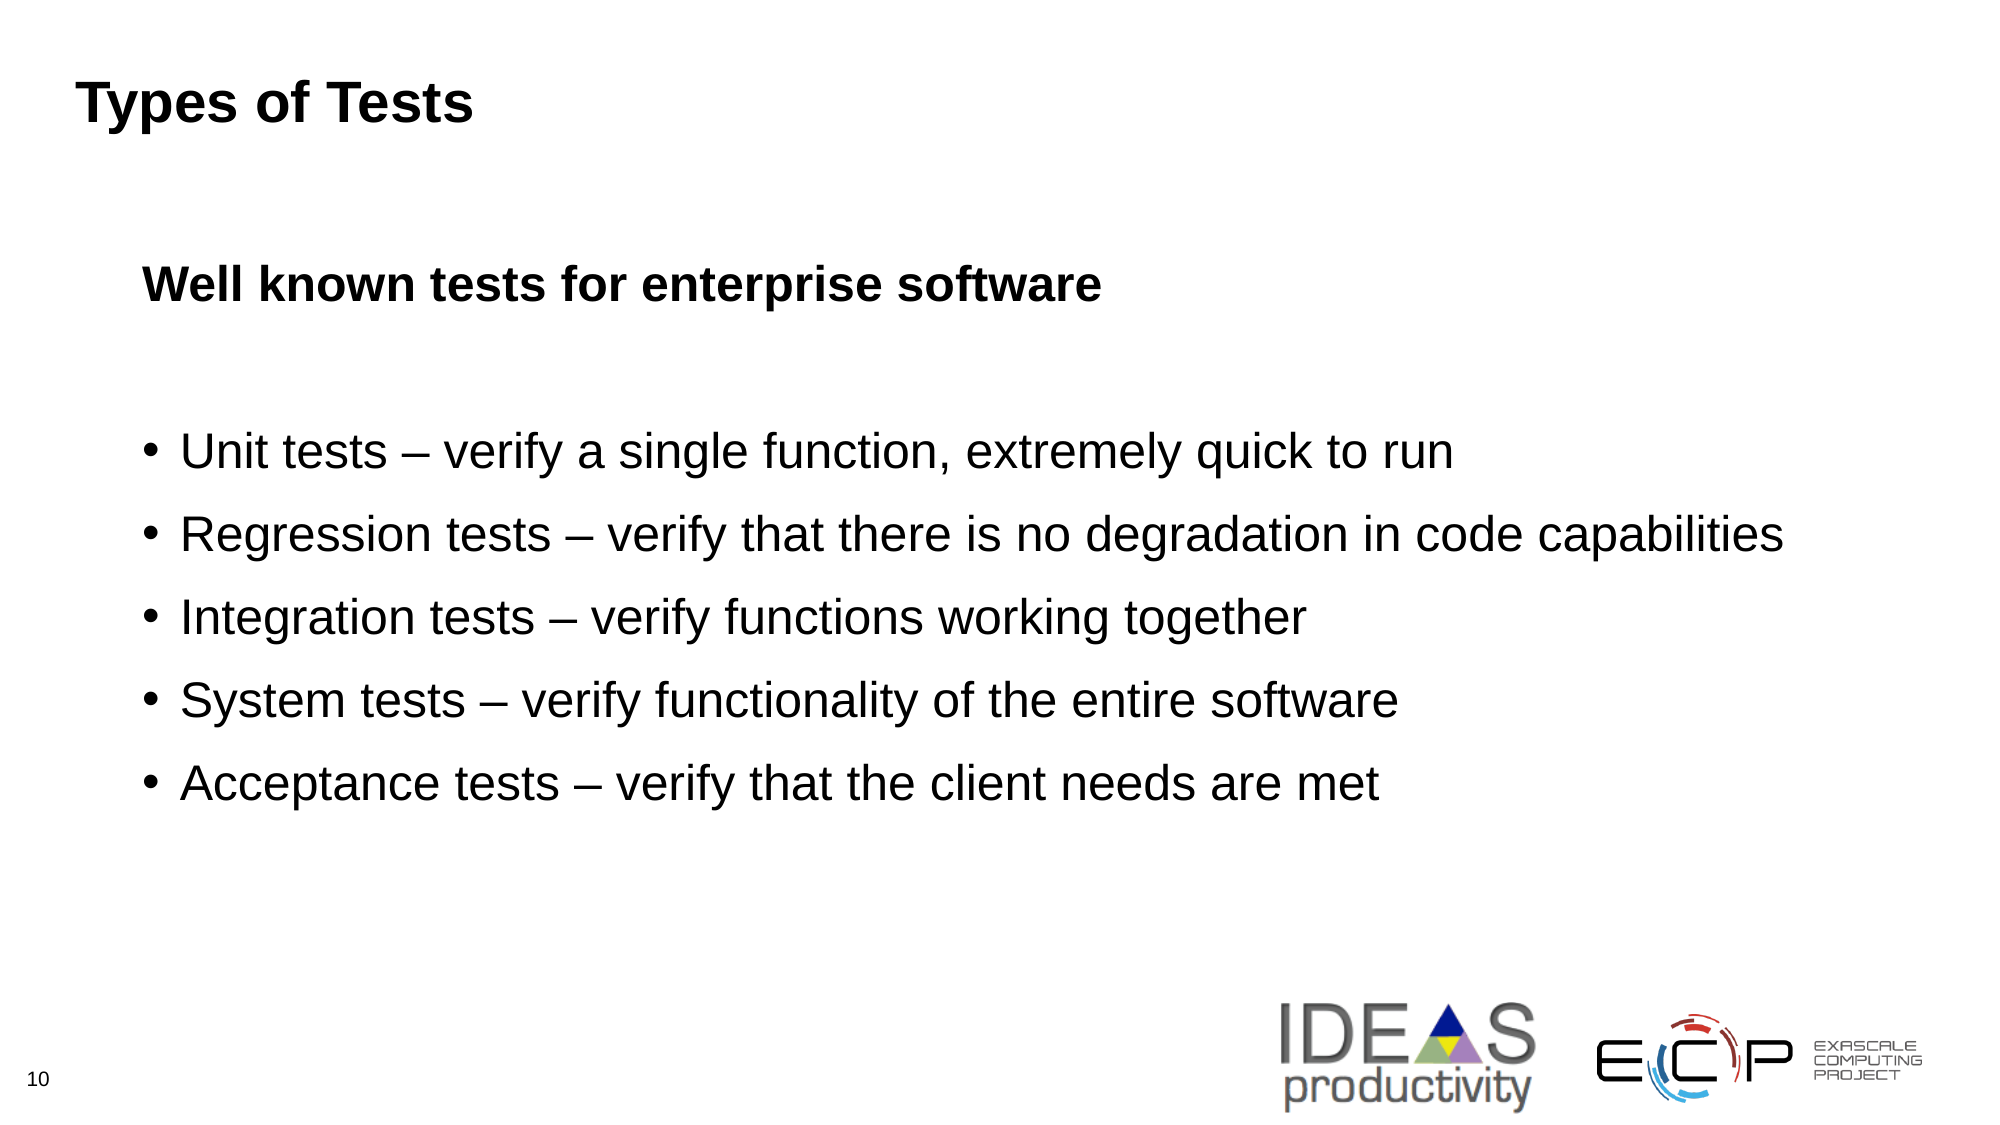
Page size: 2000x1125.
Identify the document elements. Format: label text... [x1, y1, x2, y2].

title Types of Tests [59, 67, 1927, 218]
text_box Well known tests for enterprise software Unit tests – verify a single function, extremely quick to run Regression tests – verify that there is no degradation in code capabilities Integration tests – verify functions working together System tests – verify functionality of the entire software Acceptance tests – verify that the client needs are met [127, 162, 1807, 1058]
picture [1280, 1058, 1537, 1114]
picture [1597, 1014, 1922, 1103]
